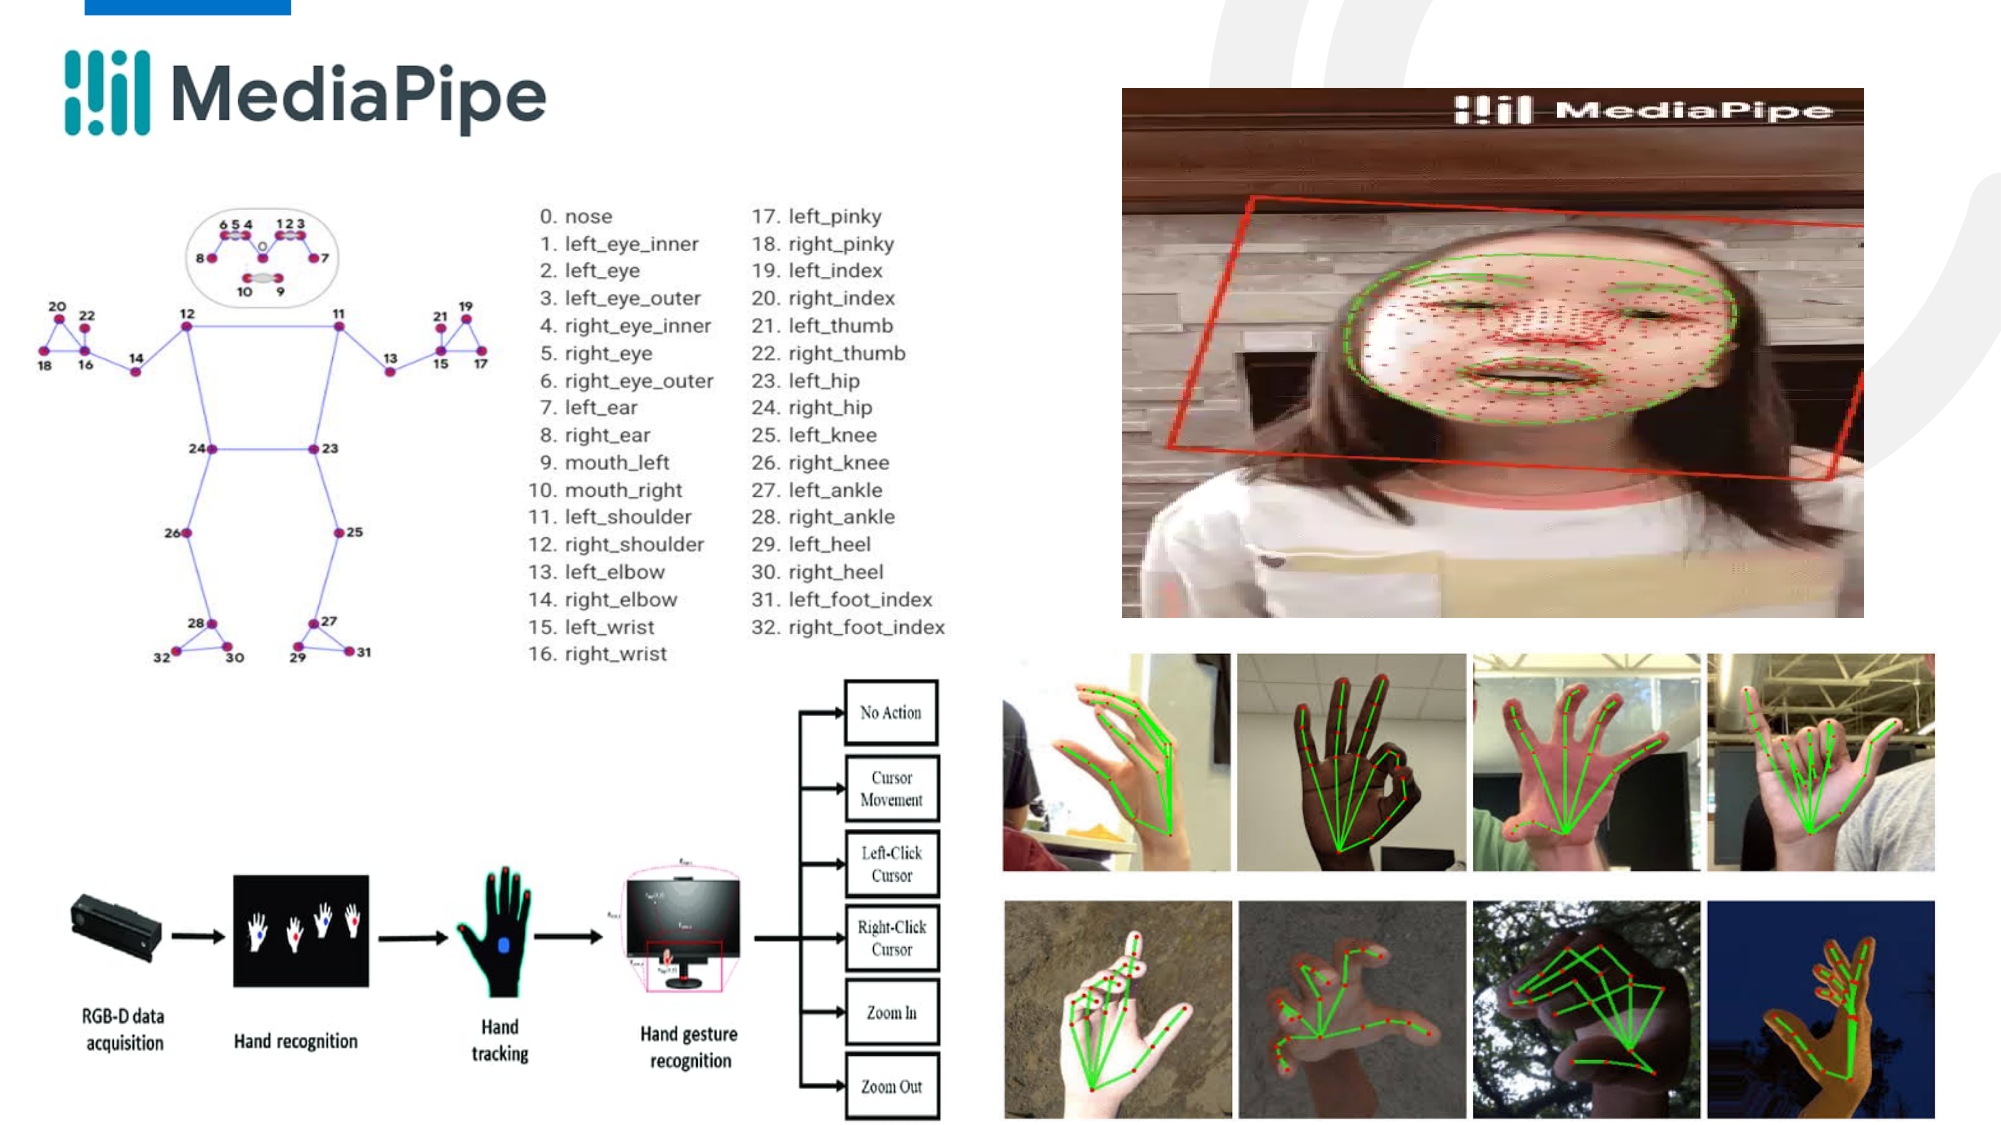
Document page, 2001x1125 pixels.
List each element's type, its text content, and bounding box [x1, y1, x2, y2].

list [34, 19, 577, 167]
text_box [1121, 87, 1865, 618]
title - [84, 40, 1914, 192]
picture [999, 649, 1940, 1125]
picture [34, 202, 951, 1125]
